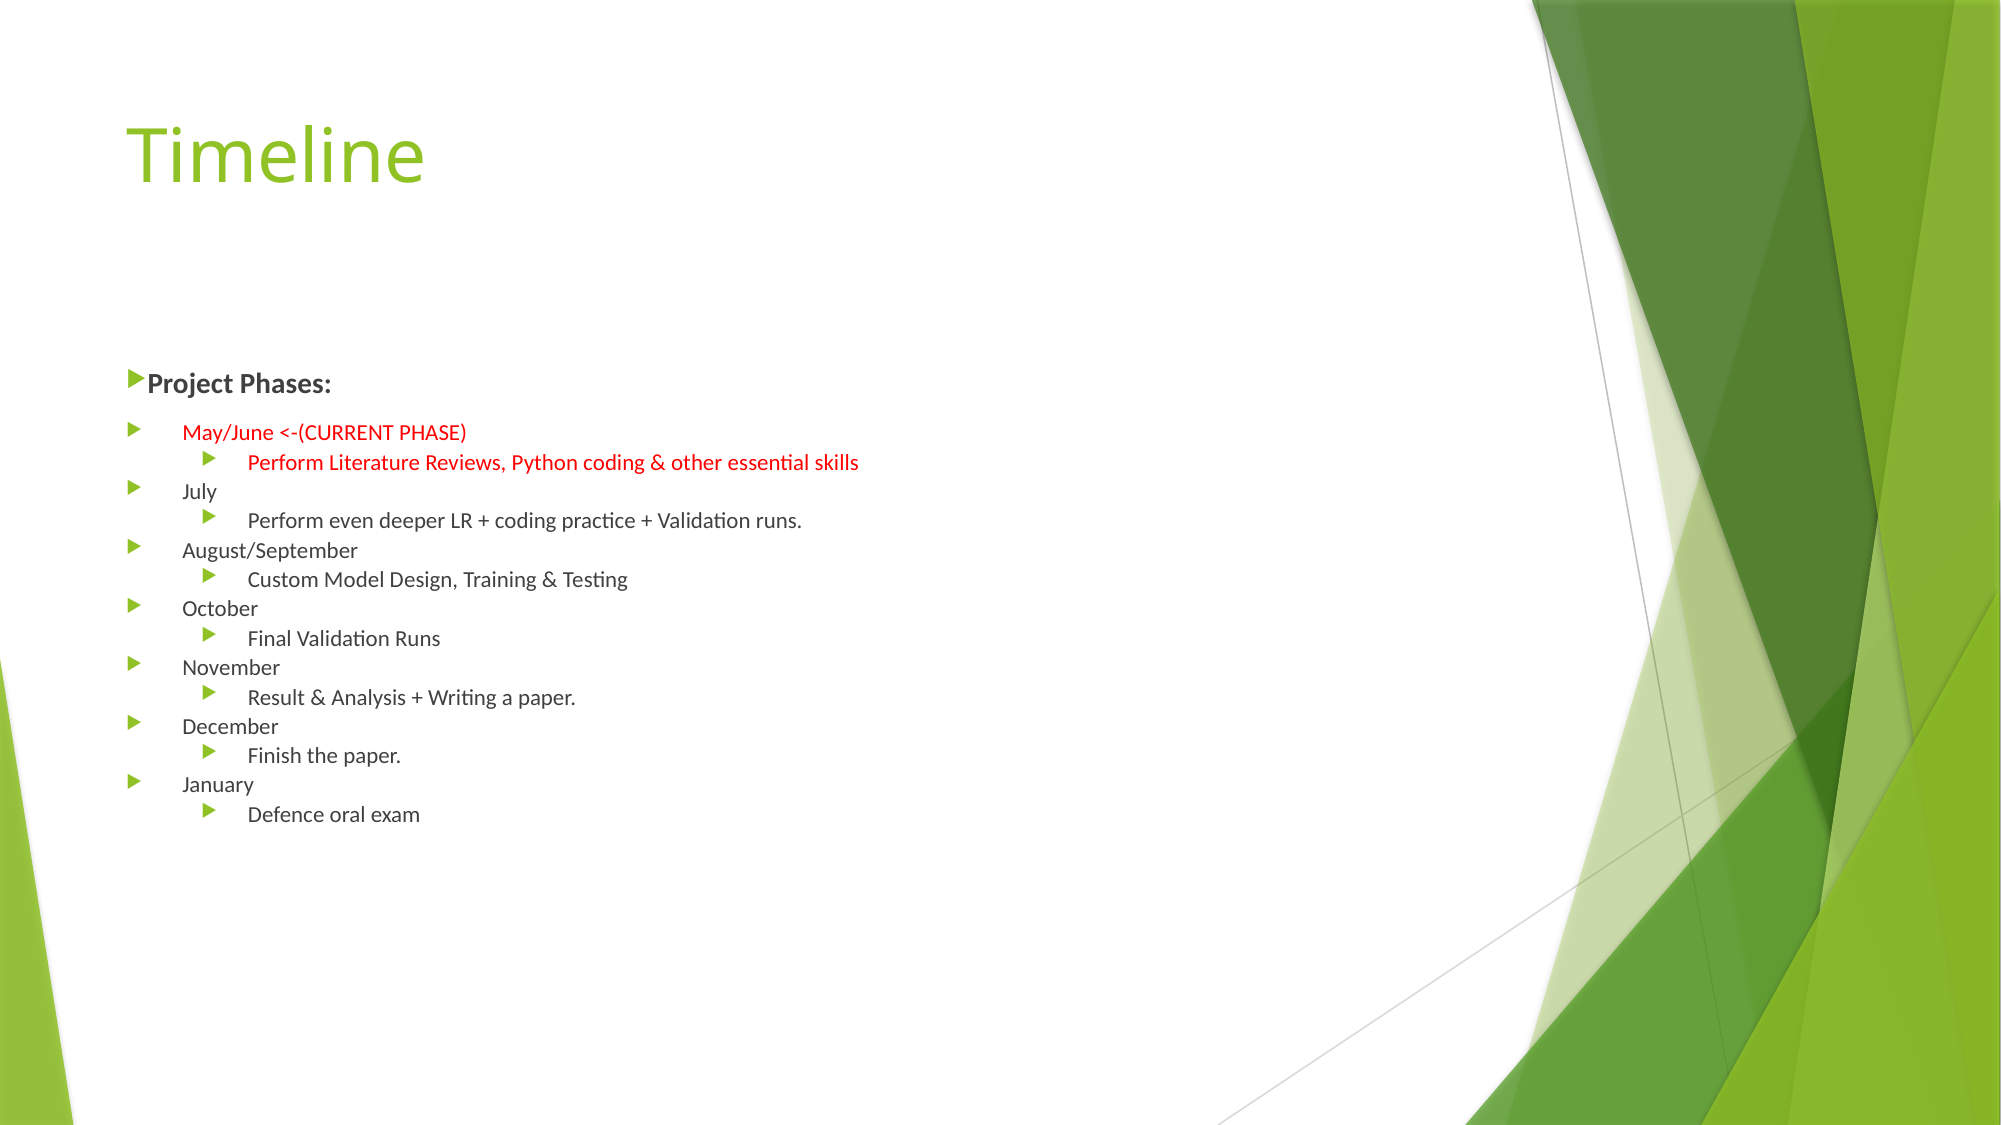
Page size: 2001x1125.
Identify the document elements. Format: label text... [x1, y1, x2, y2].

title Timeline [111, 99, 1522, 317]
list Project Phases: May/June <-(CURRENT PHASE) Perform Literature Reviews, Python coding & other essential skills July Perform even deeper LR + coding practice + Validation runs. August/September Custom Model Design, Training & Testing October Final Validation Runs November Result & Analysis + Writing a paper. December Finish the paper. January Defence oral exam [111, 354, 1522, 992]
